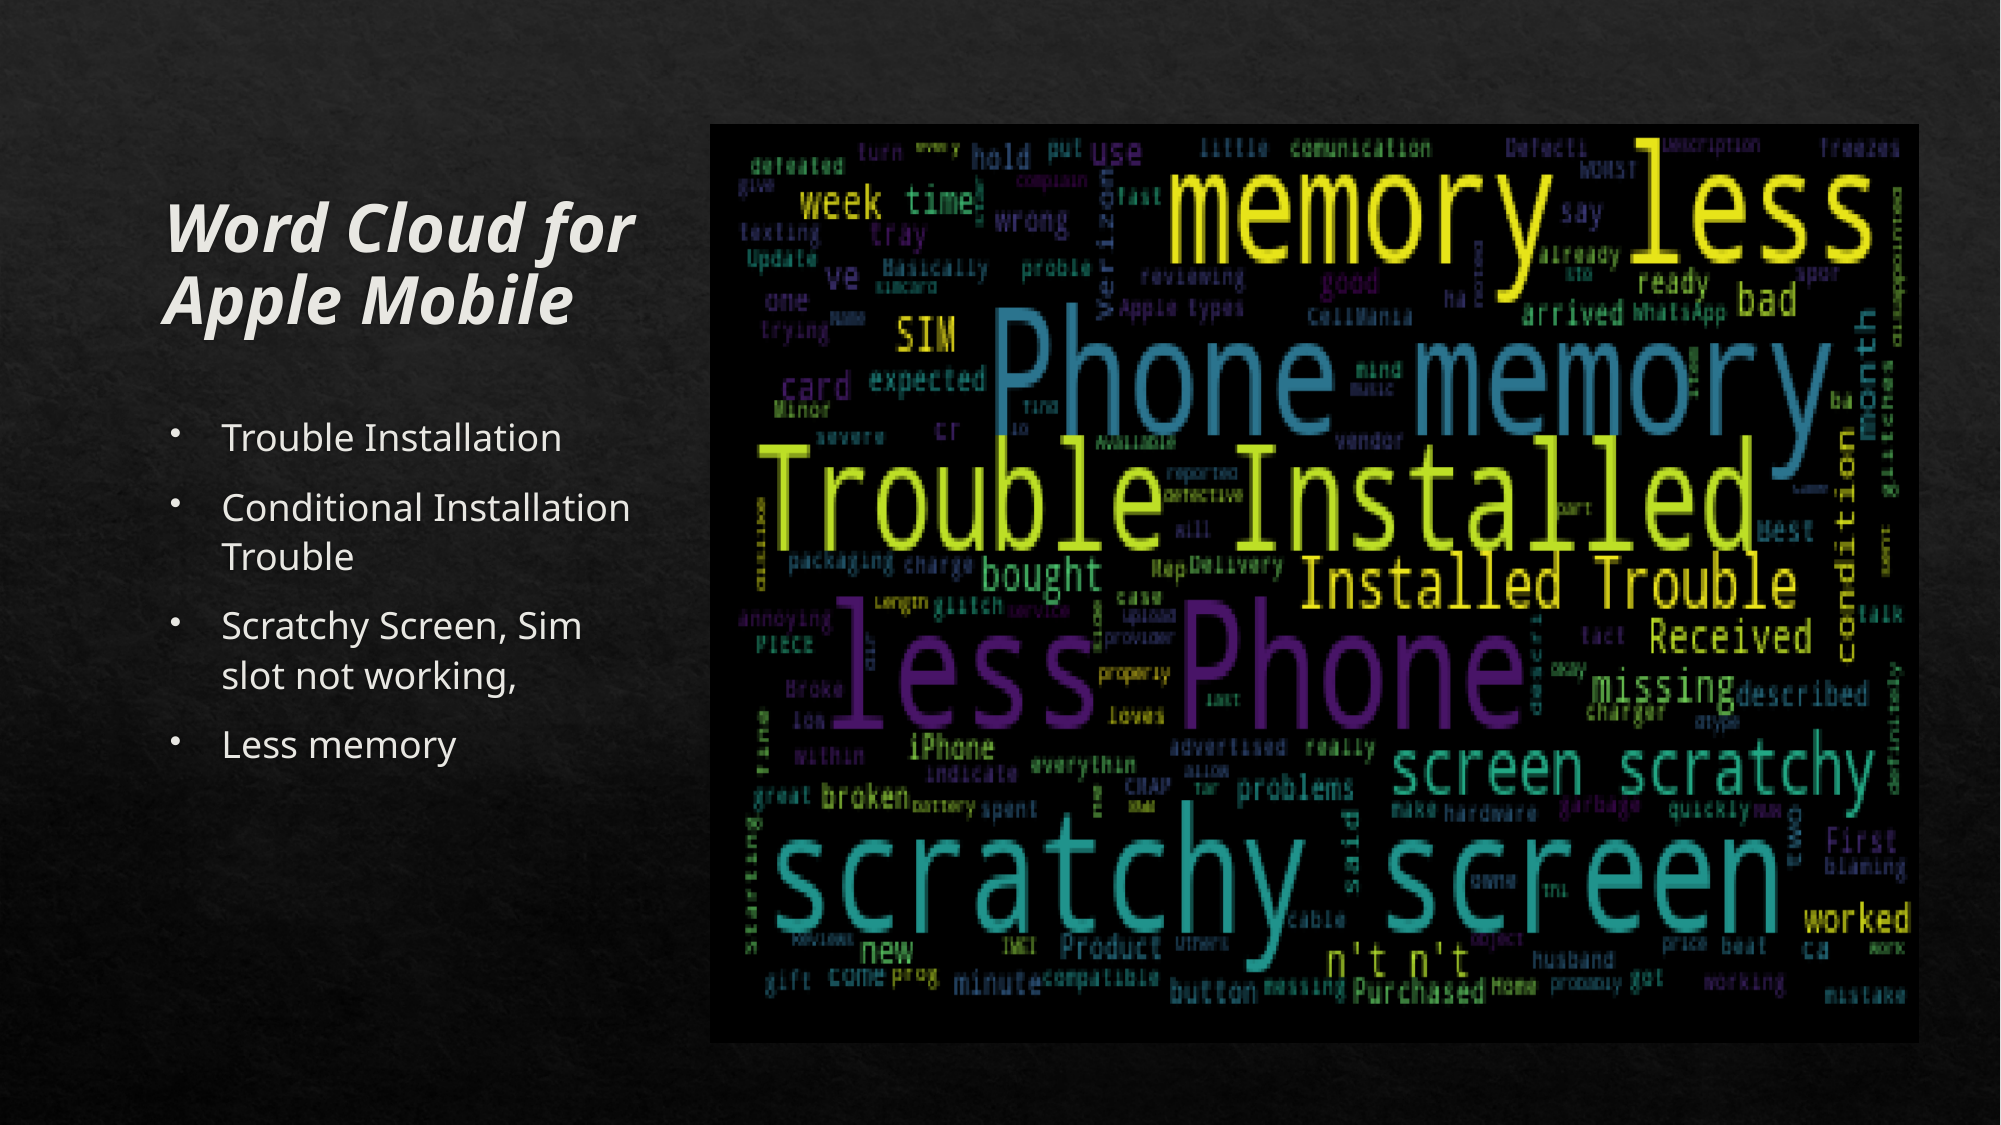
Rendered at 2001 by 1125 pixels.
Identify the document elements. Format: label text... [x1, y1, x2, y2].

picture [710, 124, 1919, 1043]
list Trouble Installation Conditional Installation Trouble Scratchy Screen, Sim slot not working, Less memory [149, 401, 668, 950]
title Word Cloud for Apple Mobile [149, 158, 668, 377]
text_box [0, 0, 2000, 1125]
